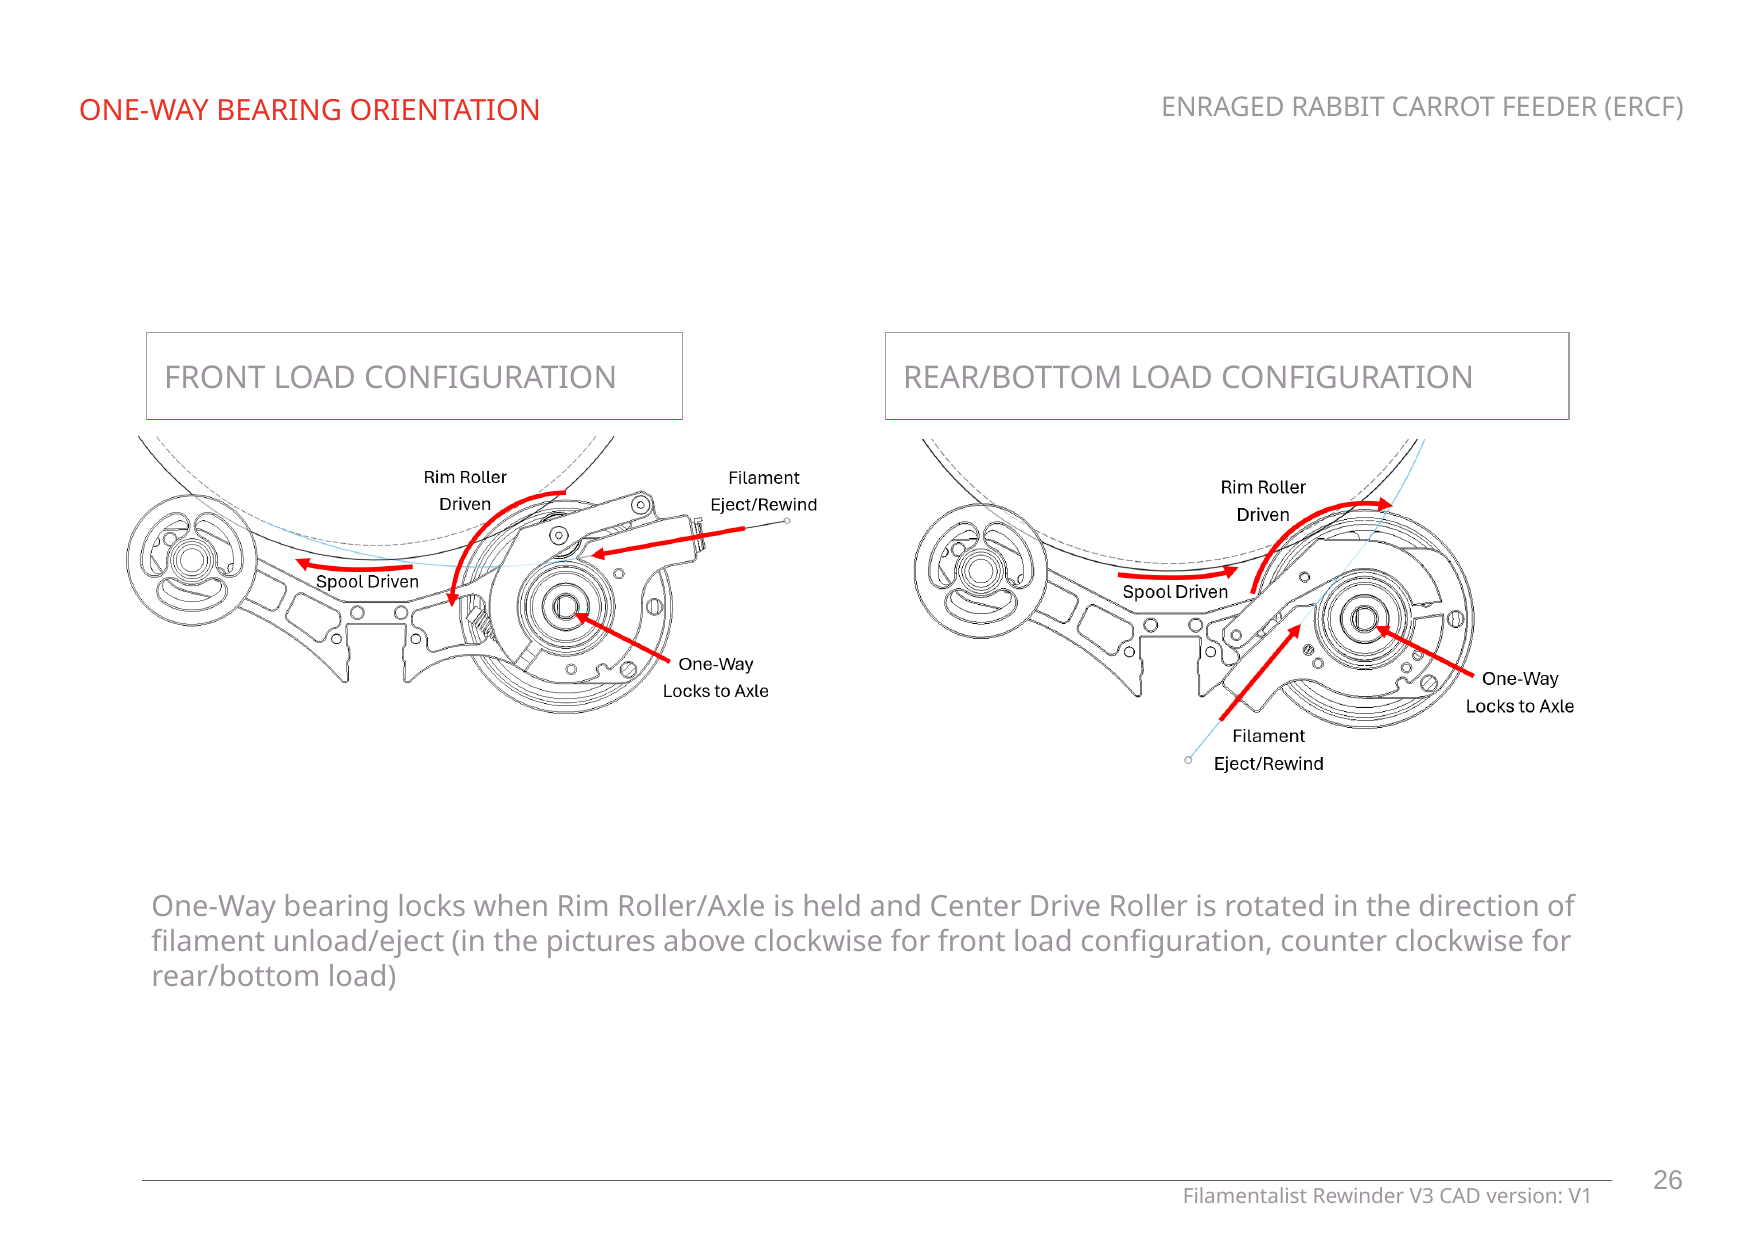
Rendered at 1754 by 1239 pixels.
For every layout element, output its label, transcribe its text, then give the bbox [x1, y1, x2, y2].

title ONE-WAY BEARING ORIENTATION [59, 71, 620, 158]
slide_number ‹#› [1615, 1133, 1721, 1228]
picture [885, 439, 1590, 781]
table_header FRONT LOAD CONFIGURATION [147, 333, 682, 419]
table_header REAR/BOTTOM LOAD CONFIGURATION [886, 333, 1568, 419]
picture [76, 435, 836, 722]
text_box One-Way bearing locks when Rim Roller/Axle is held and Center Drive Roller is rotated in the direction of filament unload/eject (in the pictures above clockwise for front load configuration, counter clockwise for rear/bottom load) [132, 868, 1606, 1008]
